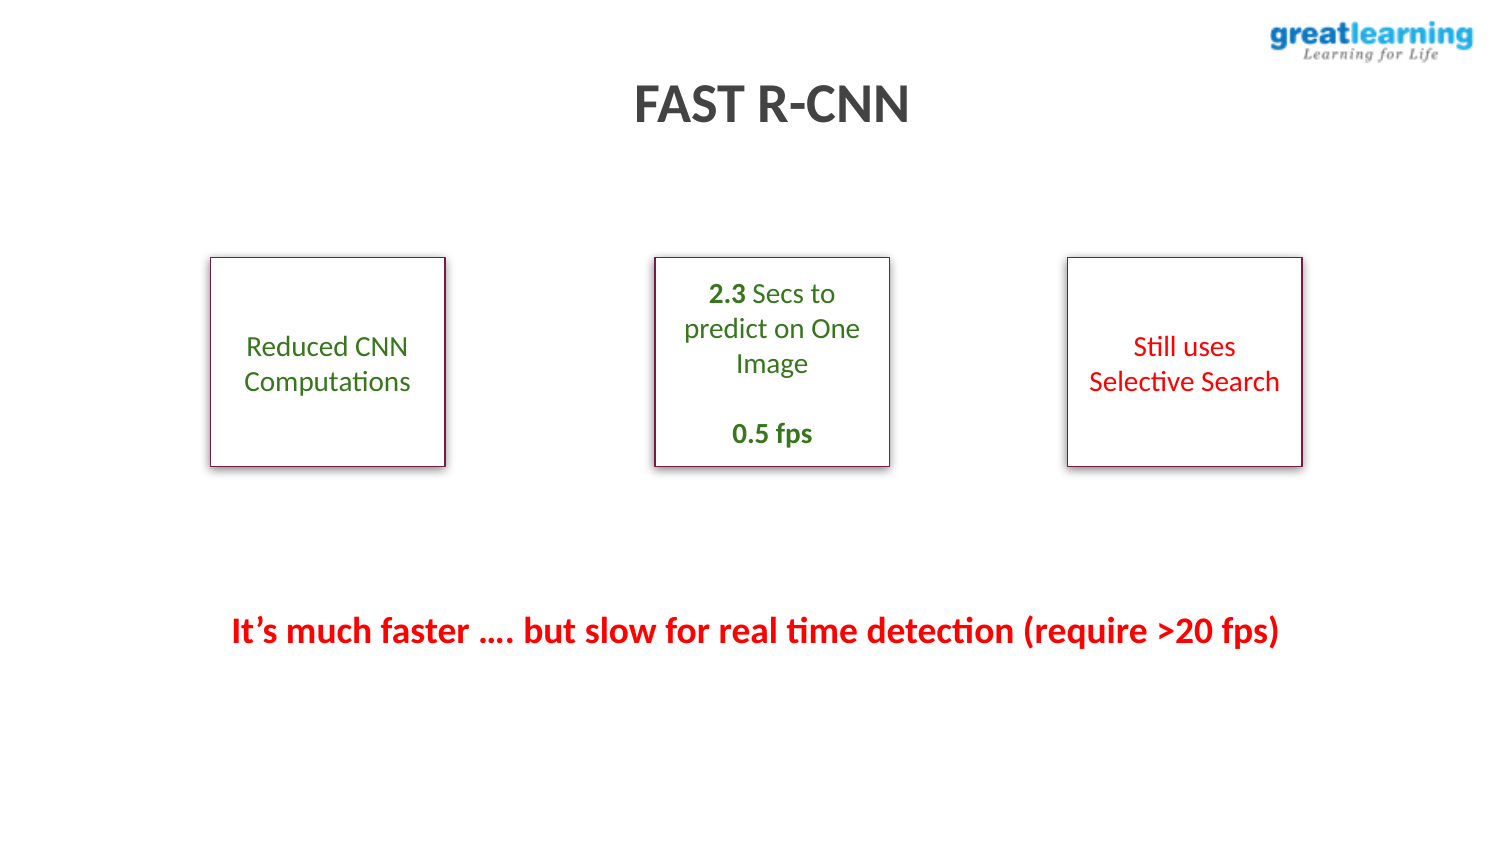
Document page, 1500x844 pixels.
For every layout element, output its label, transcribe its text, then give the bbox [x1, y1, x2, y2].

picture [1270, 20, 1474, 63]
text_box 2.3 Secs to predict on One Image 0.5 fps [655, 257, 890, 467]
text_box It’s much faster …. but slow for real time detection (require >20 fps) [210, 591, 1303, 730]
text_box Still uses Selective Search [1067, 257, 1303, 467]
text_box Reduced CNN Computations [210, 257, 445, 467]
text_box FAST R-CNN [446, 64, 1098, 135]
